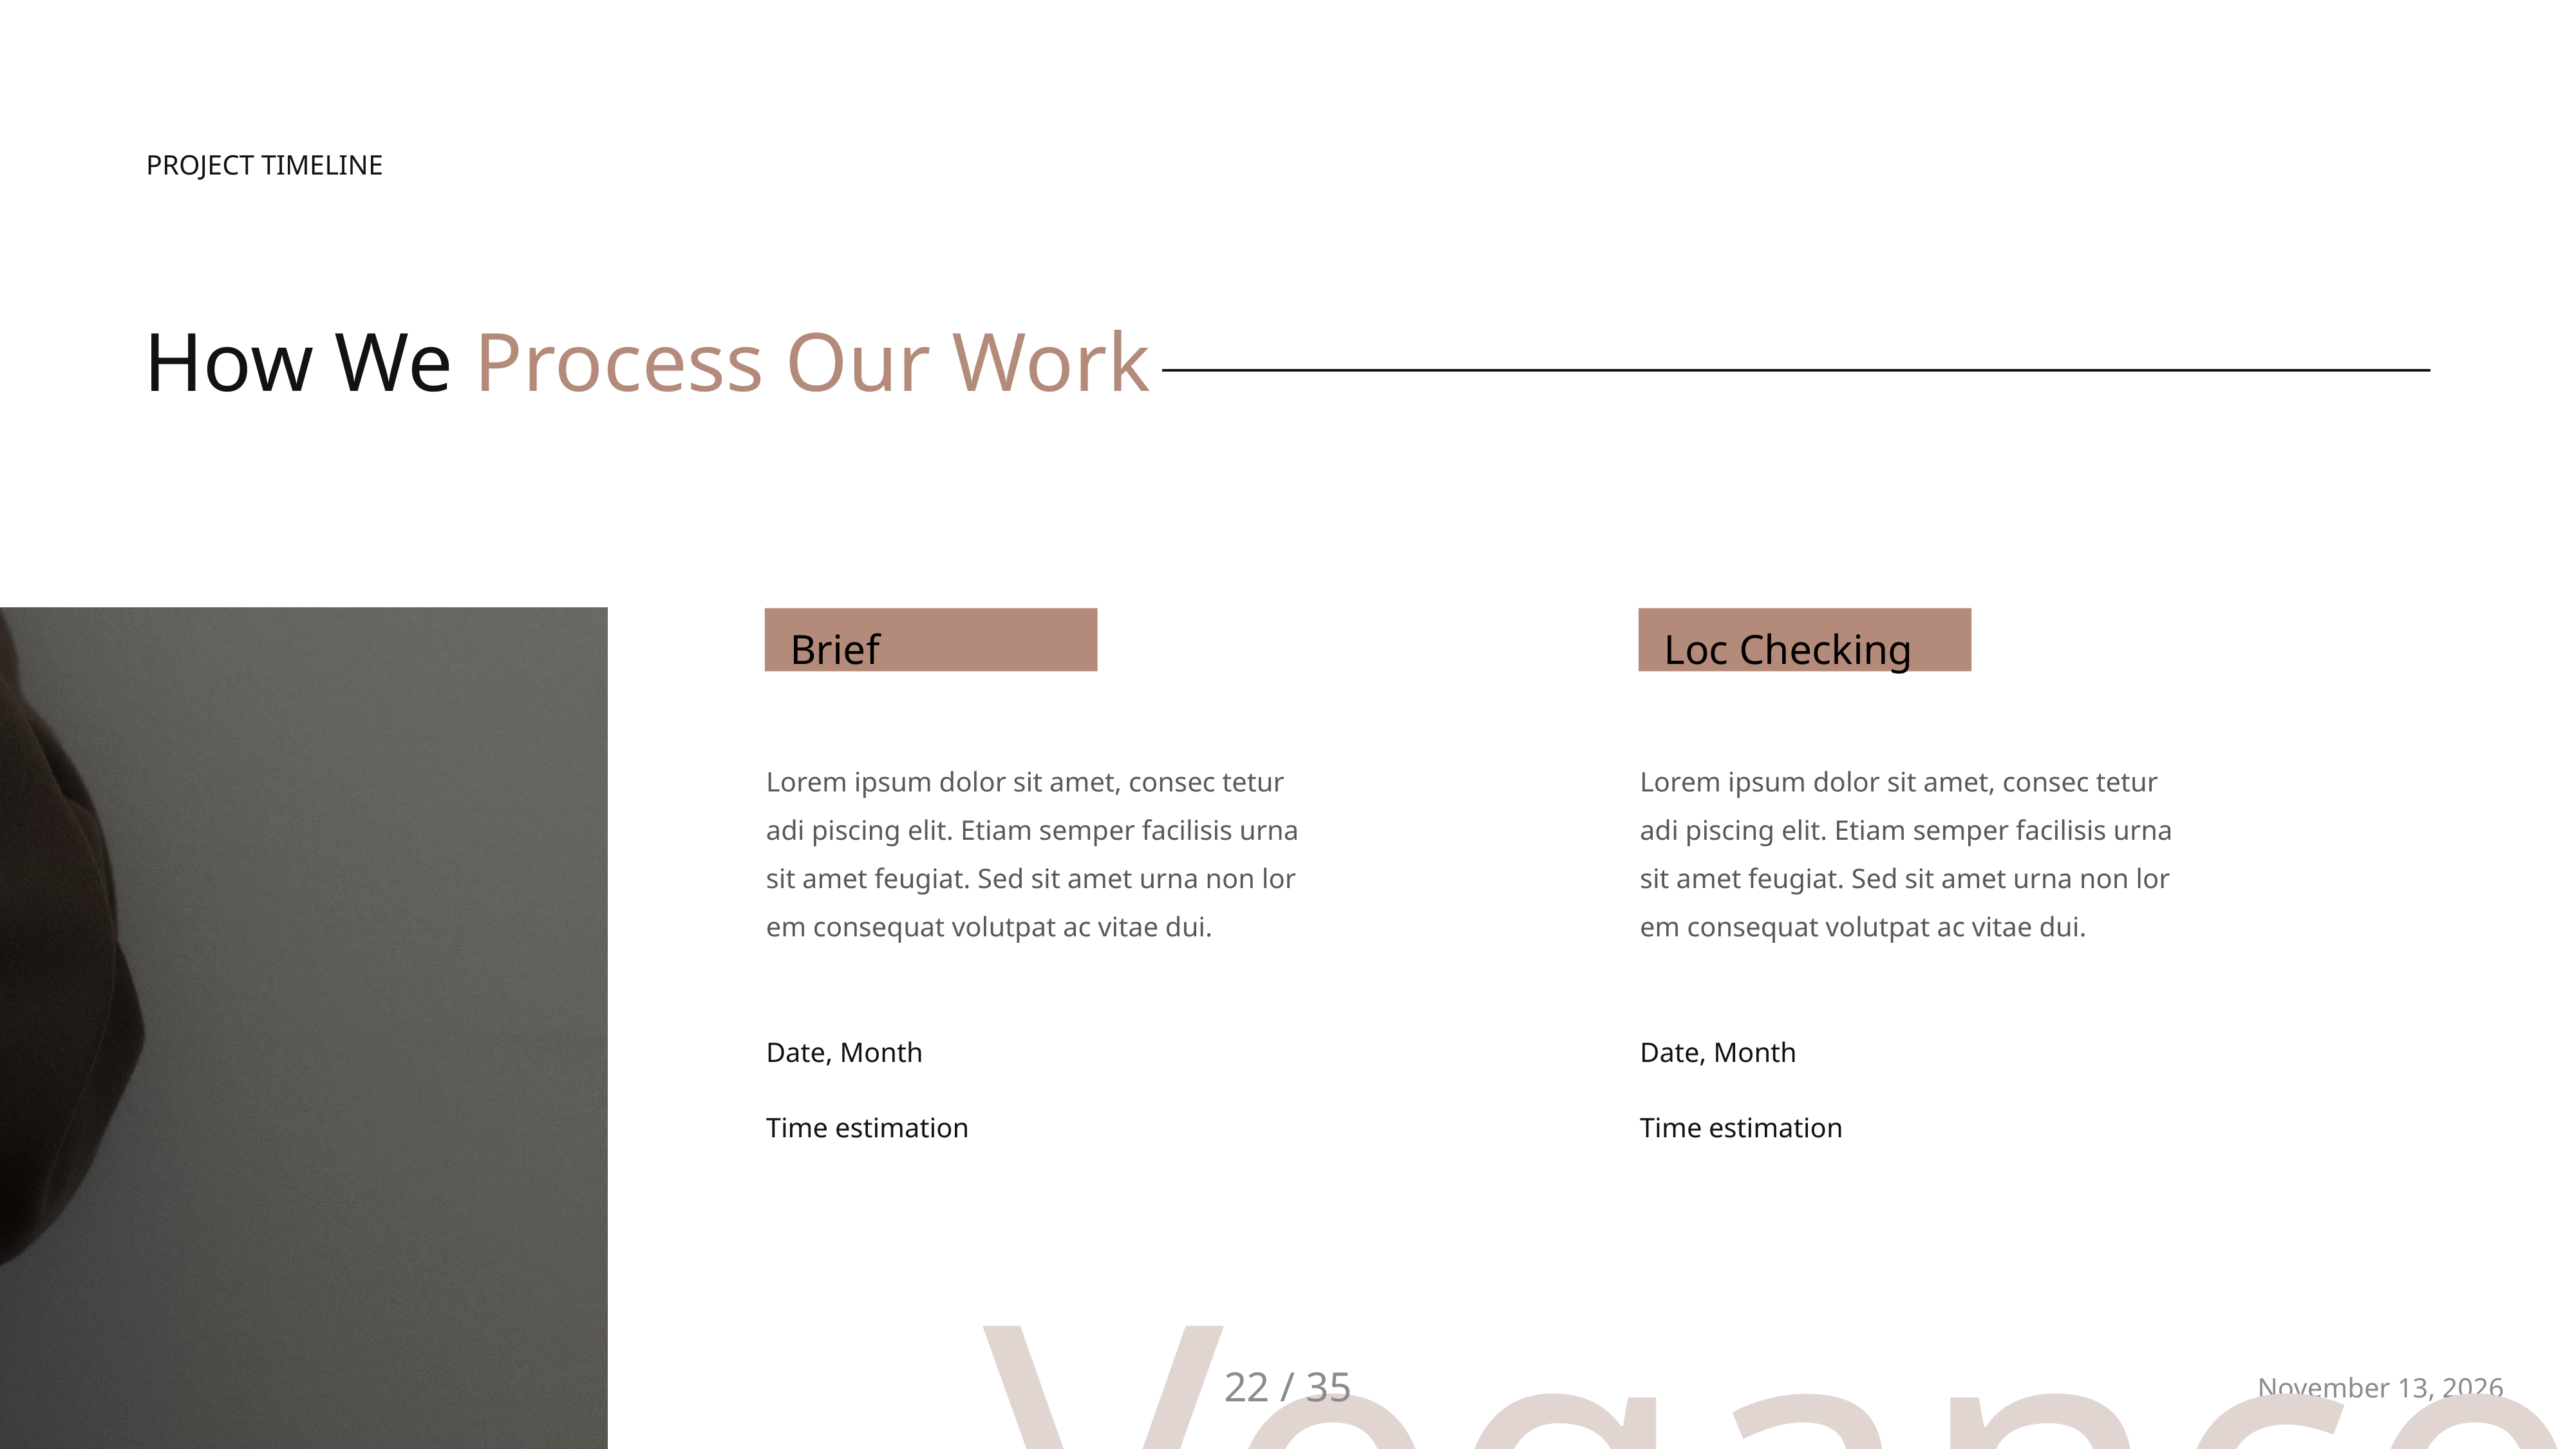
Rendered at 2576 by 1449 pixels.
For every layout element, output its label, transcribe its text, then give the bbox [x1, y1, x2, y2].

text_box [764, 607, 1098, 672]
slide_number 22 / 35 [1208, 1329, 1368, 1403]
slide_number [2106, 1347, 2514, 1401]
text_box How We Process Our Work [134, 258, 1190, 412]
text_box [1638, 607, 1972, 672]
text_box Vegance [835, 1206, 2576, 1449]
text_box PROJECT TIMELINE [136, 127, 523, 185]
text_box Lorem ipsum dolor sit amet, consec tetur adi piscing elit. Etiam semper facilisis urna sit amet feugiat. Sed sit amet urna non lor em consequat volutpat ac vitae dui. [1630, 744, 2194, 966]
text_box Loc Checking [1654, 594, 2094, 670]
text_box Brief [780, 594, 1220, 670]
picture [0, 607, 608, 1449]
text_box Lorem ipsum dolor sit amet, consec tetur adi piscing elit. Etiam semper facilisis urna sit amet feugiat. Sed sit amet urna non lor em consequat volutpat ac vitae dui. [756, 744, 1321, 966]
text_box Date, Month Time estimation [1630, 1014, 2172, 1158]
text_box Date, Month Time estimation [756, 1014, 1298, 1158]
